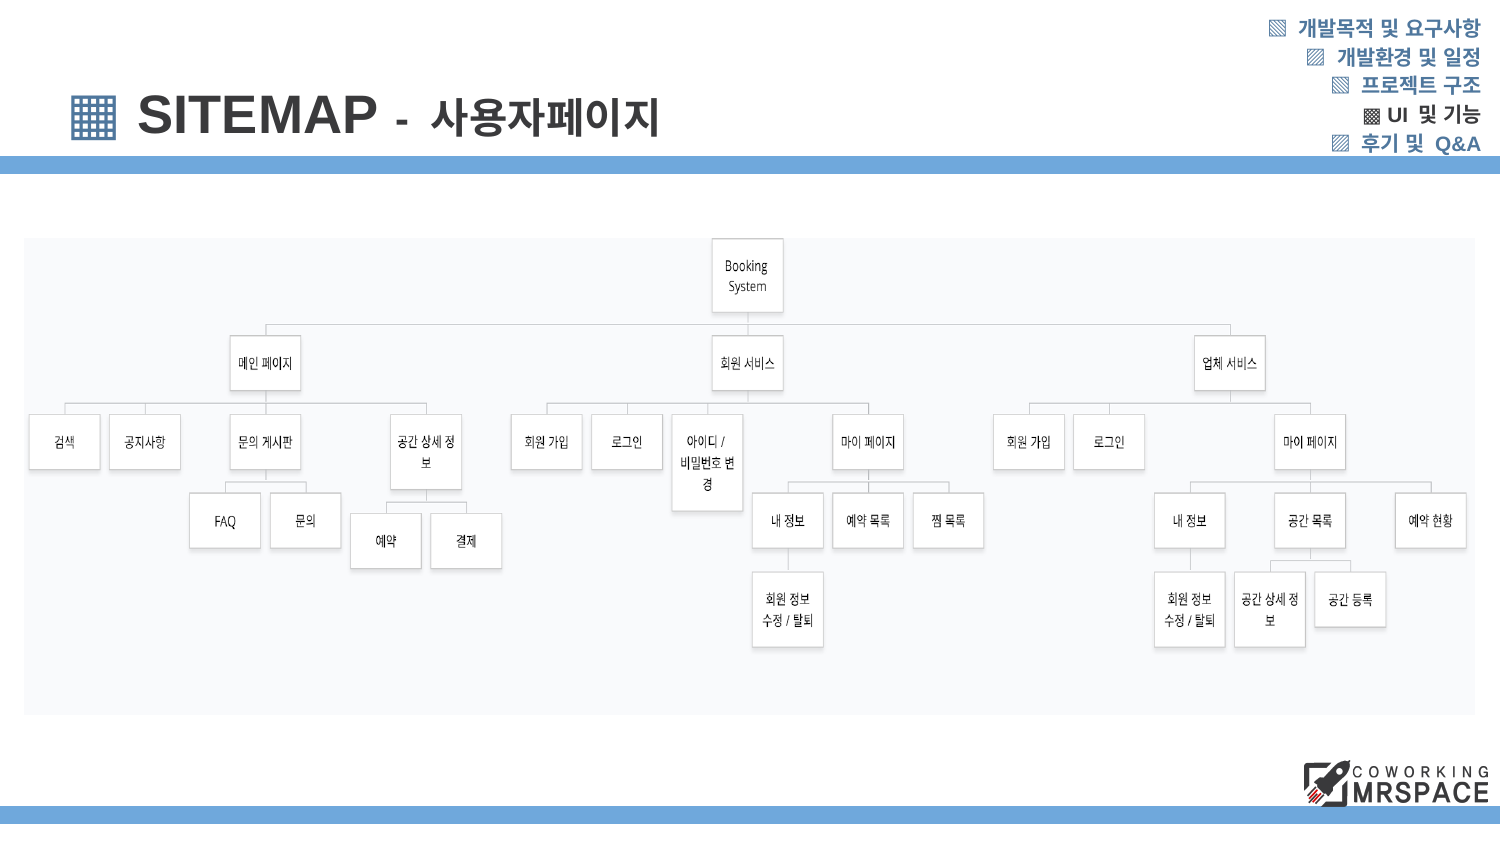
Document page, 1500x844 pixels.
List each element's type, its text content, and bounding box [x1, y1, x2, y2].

text_box ▧ 개발목적 및 요구사항 ▨ 개발환경 및 일정 ▧ 프로젝트 구조 ▩ UI 및 기능 ▨ 후기 및 Q&A [999, 0, 1497, 167]
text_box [0, 760, 1500, 824]
title ▦ SITEMAP - 사용자페이지 [51, 60, 999, 155]
picture [24, 238, 1476, 715]
text_box [0, 157, 1500, 174]
